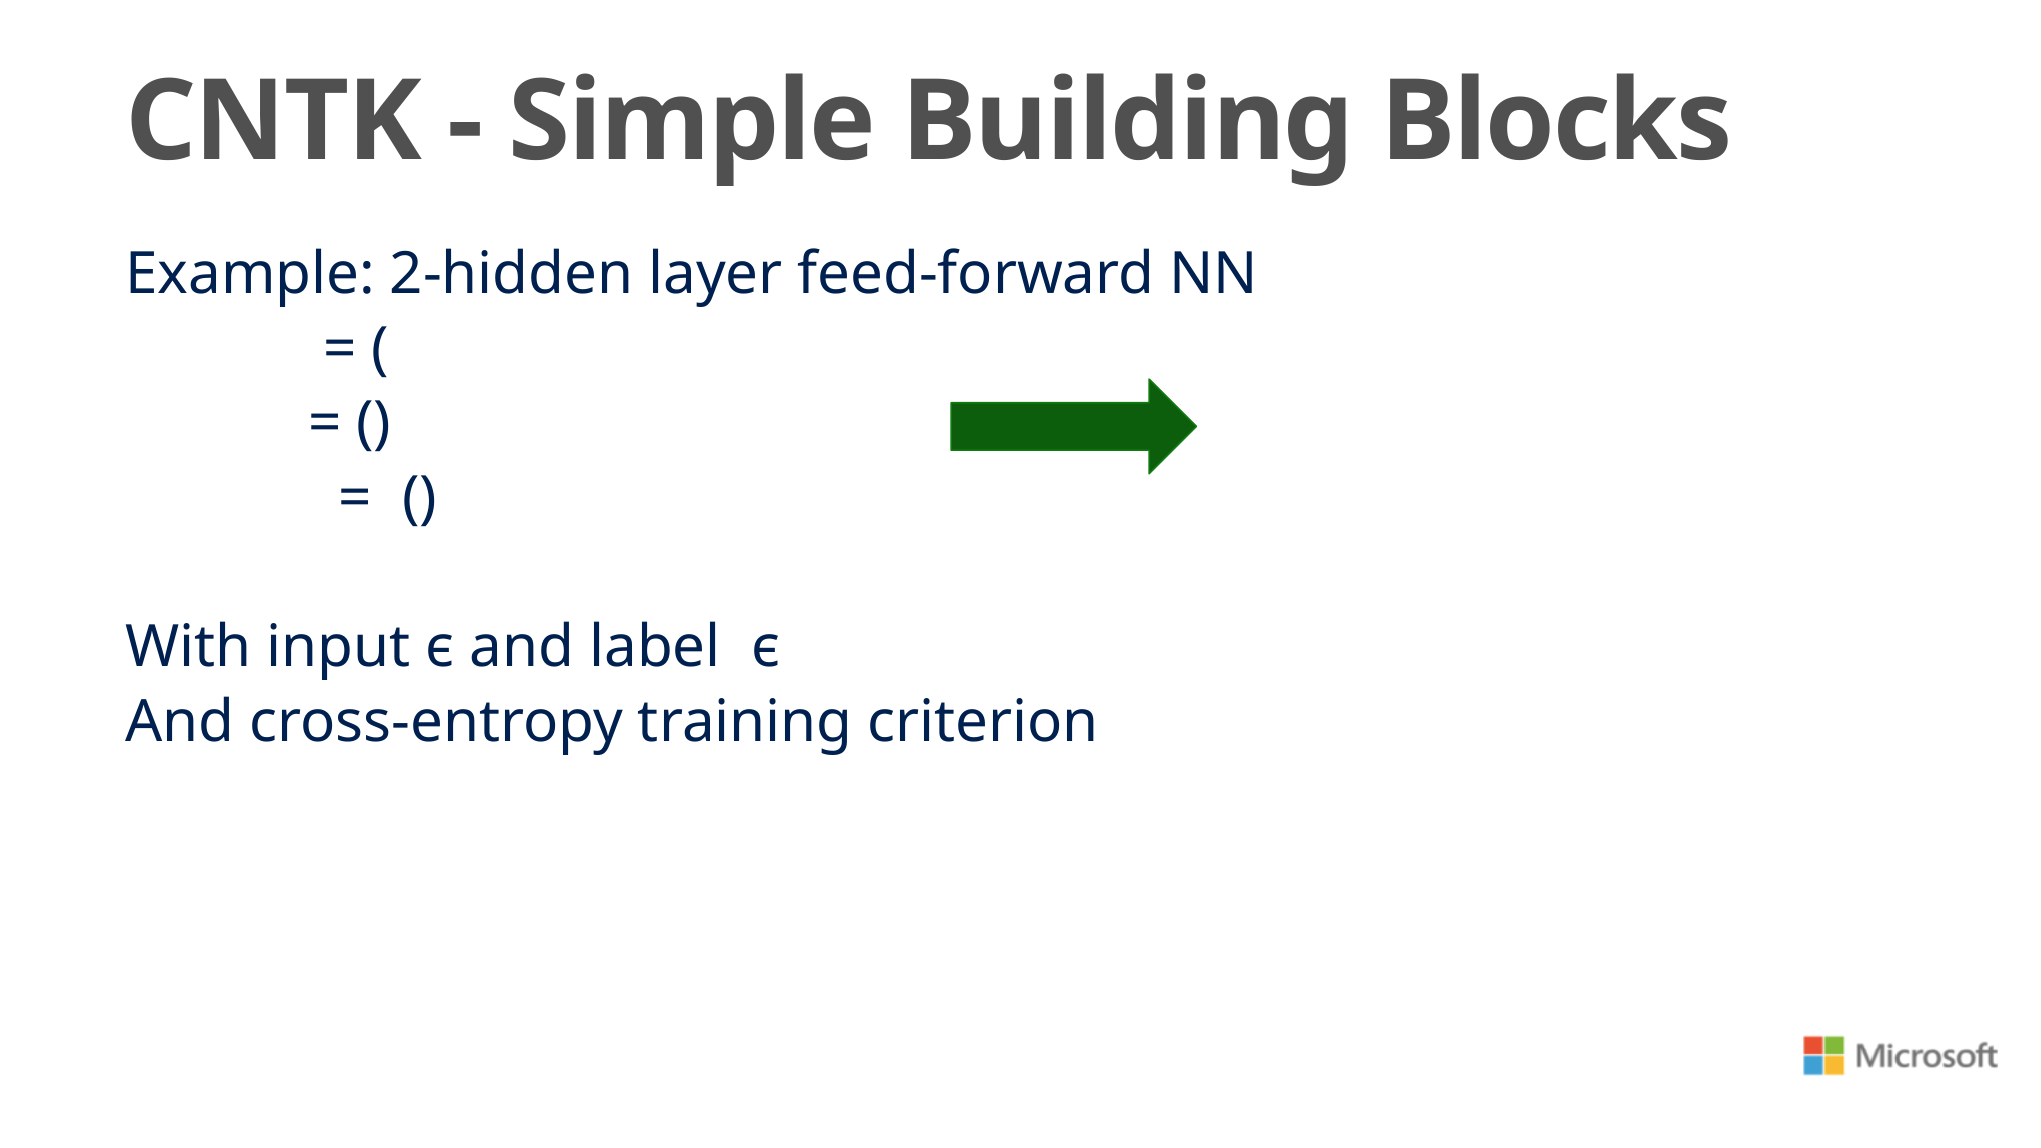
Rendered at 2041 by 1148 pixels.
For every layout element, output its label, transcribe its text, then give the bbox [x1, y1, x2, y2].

text_box [950, 378, 1197, 475]
text_box [63, 25, 2014, 176]
text_box CNTK - Simple Building Blocks [110, 54, 2041, 206]
picture [1778, 1009, 2014, 1090]
